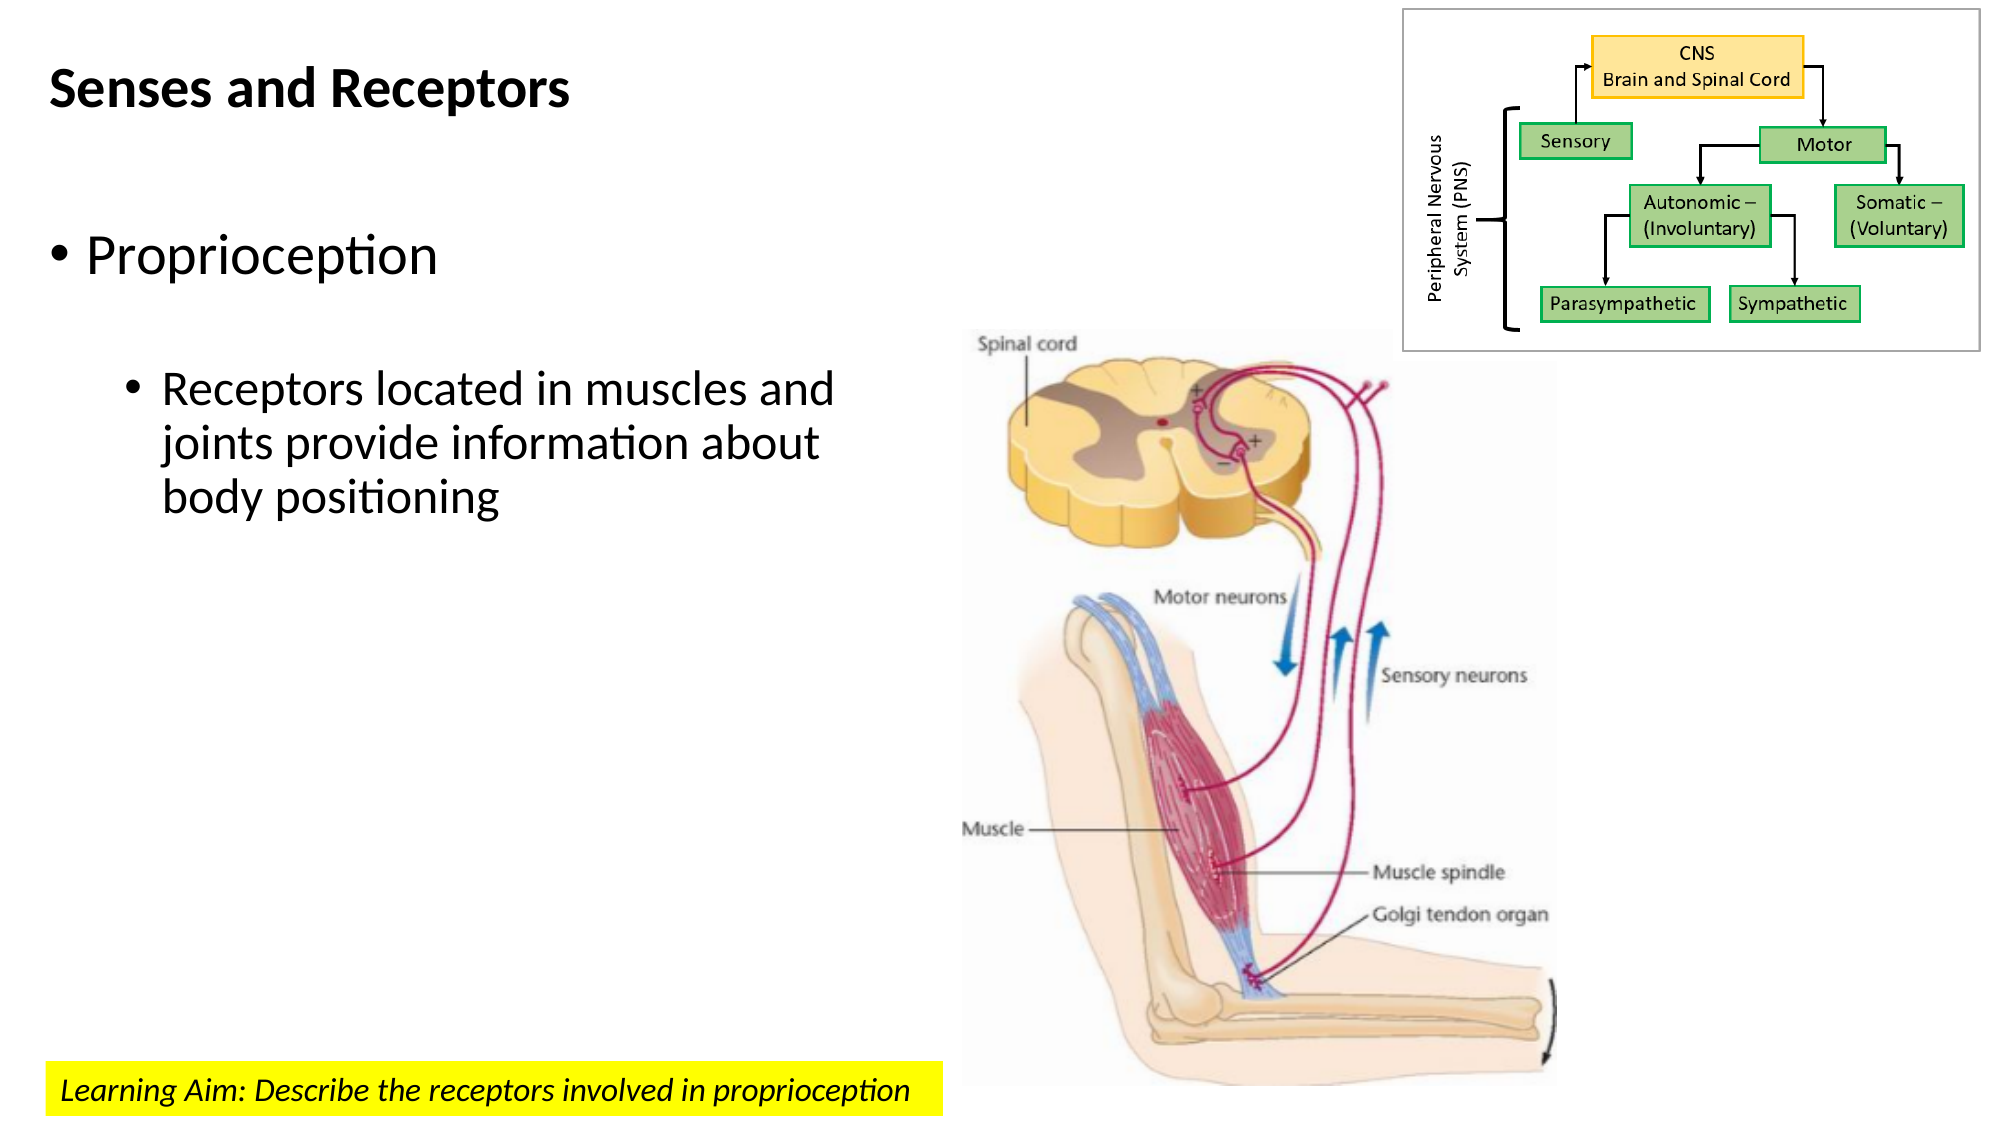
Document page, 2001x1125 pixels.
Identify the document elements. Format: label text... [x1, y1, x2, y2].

list Senses and Receptors Proprioception Receptors located in muscles and joints provide information about body positioning [34, 49, 869, 977]
picture [962, 0, 1988, 1086]
text_box Learning Aim: Describe the receptors involved in proprioception [45, 1061, 943, 1116]
